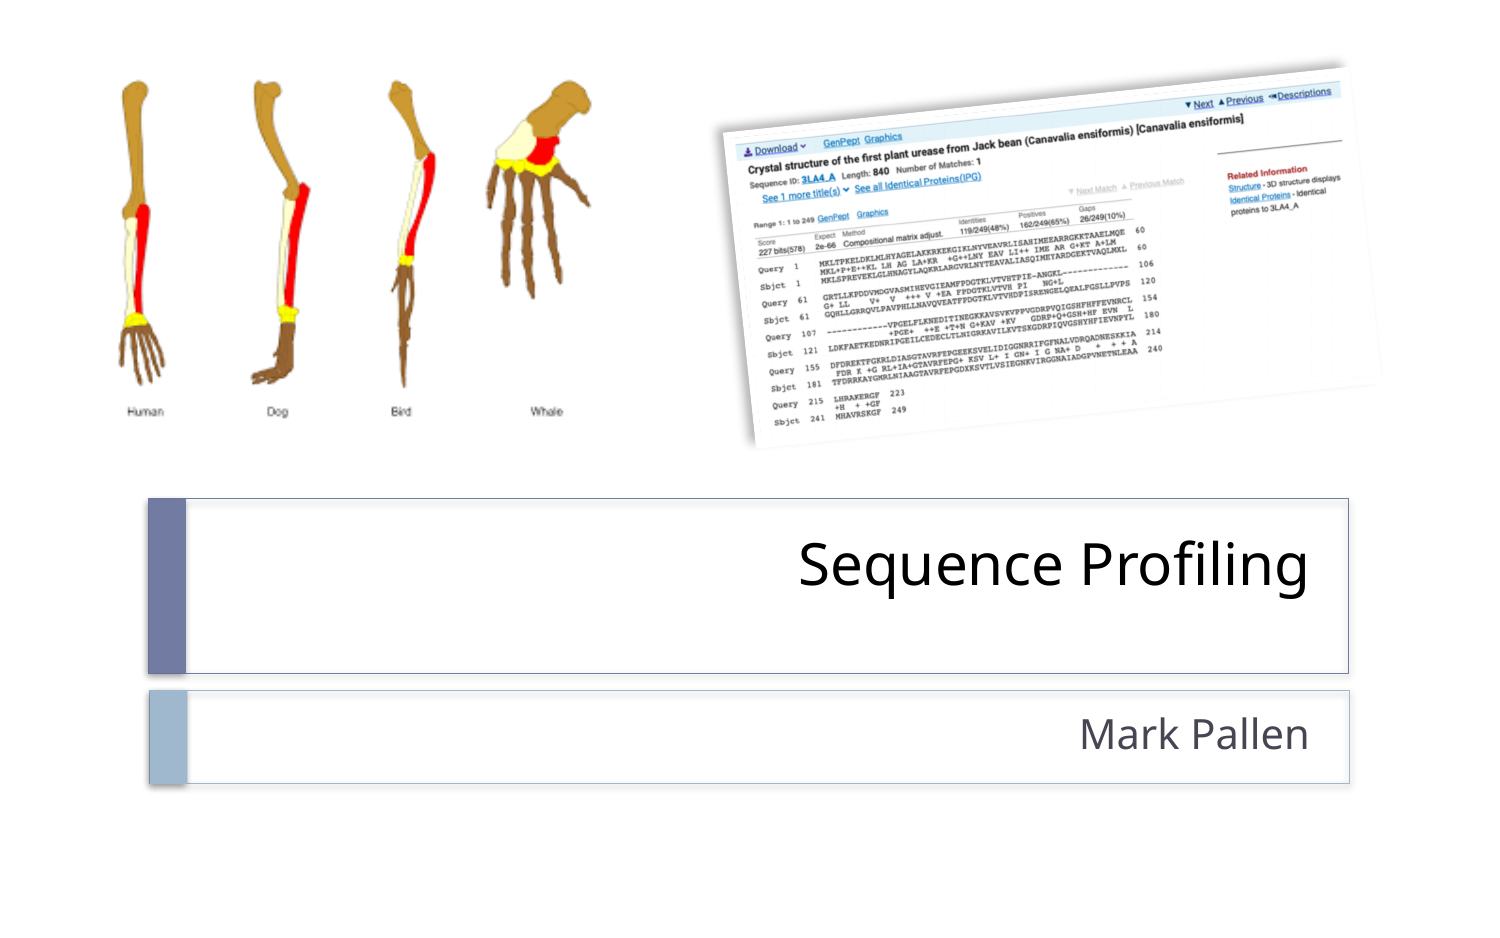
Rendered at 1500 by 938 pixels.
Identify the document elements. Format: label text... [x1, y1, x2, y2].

title Sequence Profiling [200, 519, 1325, 655]
picture [104, 69, 603, 428]
subtitle Mark Pallen [200, 700, 1325, 774]
picture [730, 74, 1375, 441]
